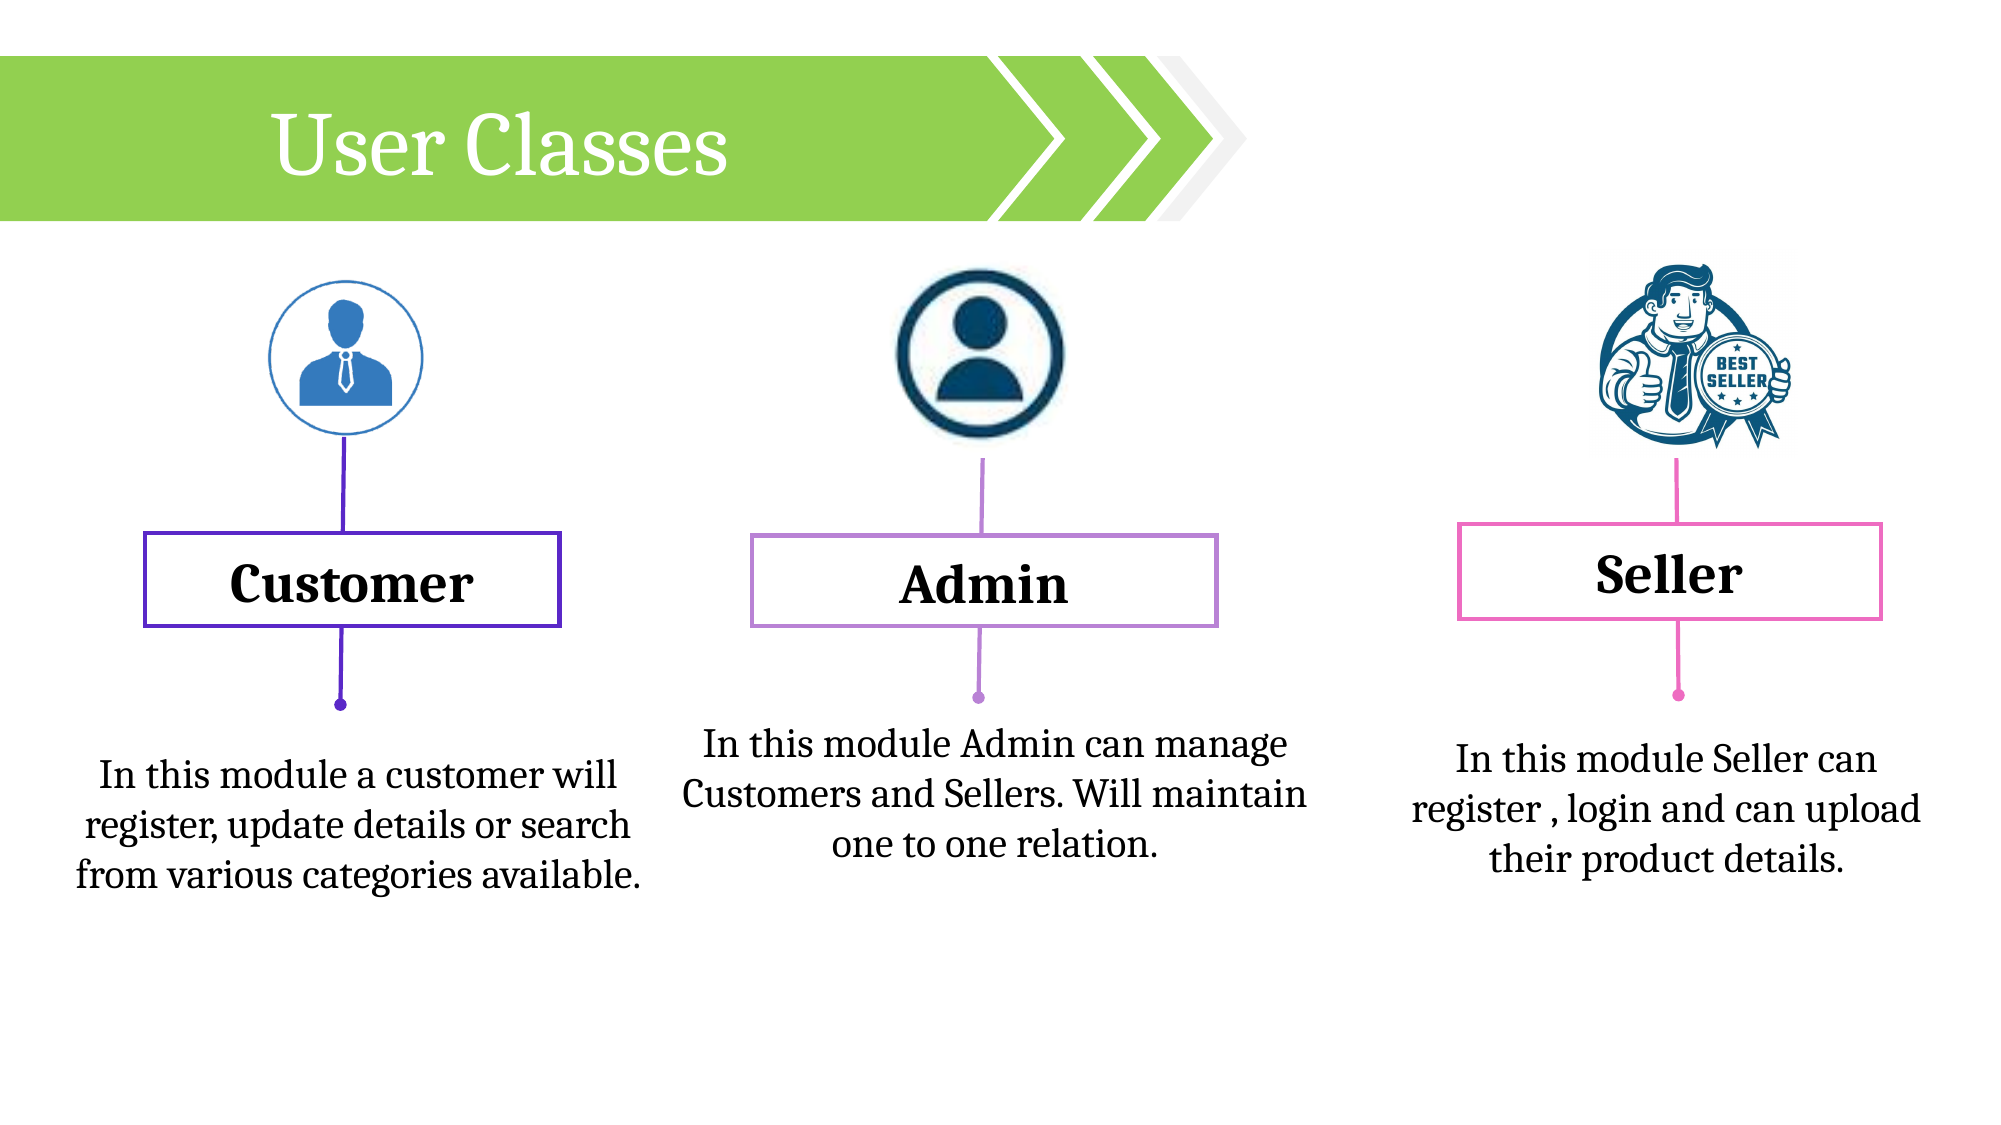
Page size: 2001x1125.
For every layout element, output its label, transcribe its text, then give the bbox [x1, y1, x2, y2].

text_box In this module a customer will register, update details or search from various categories available. [57, 739, 660, 904]
text_box Customer [144, 532, 560, 627]
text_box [208, 568, 477, 573]
picture [1589, 249, 1798, 458]
picture [241, 253, 450, 462]
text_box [849, 563, 1113, 569]
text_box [1546, 562, 1809, 566]
picture [886, 259, 1071, 458]
text_box Seller [1458, 523, 1882, 620]
text_box Admin [751, 534, 1218, 627]
text_box In this module Seller can register , login and can upload their product details. [1390, 723, 1943, 889]
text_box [0, 56, 1247, 222]
text_box In this module Admin can manage Customers and Sellers. Will maintain one to one relation. [659, 708, 1331, 874]
